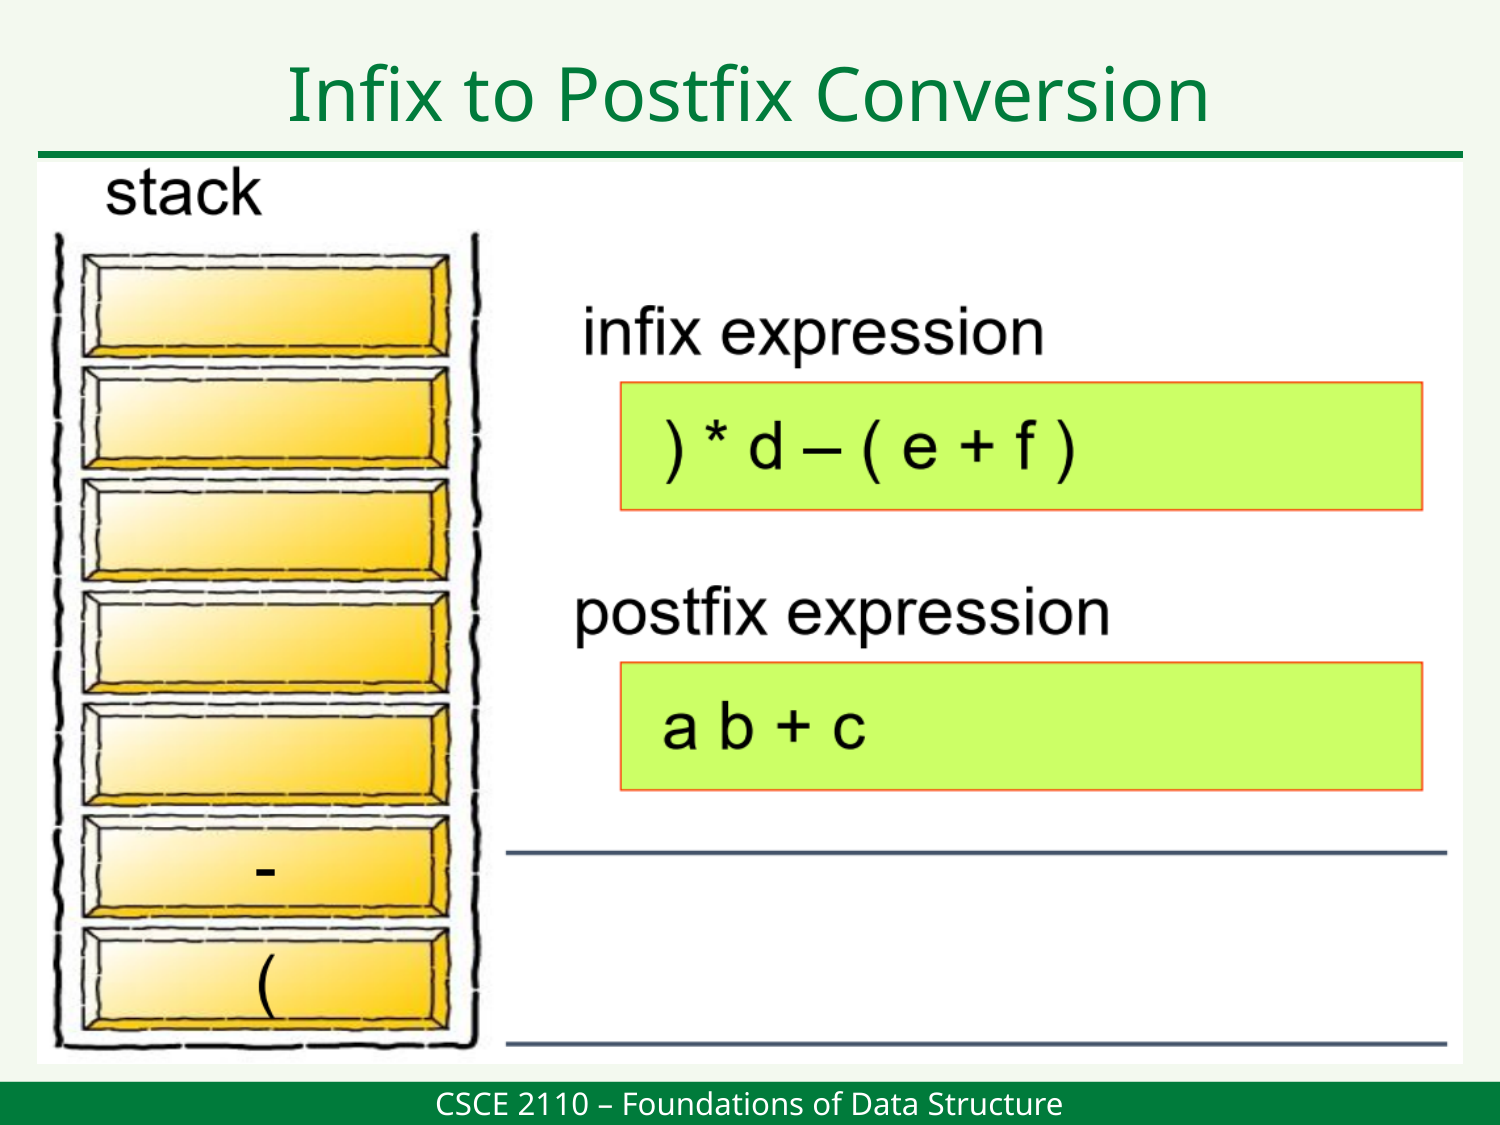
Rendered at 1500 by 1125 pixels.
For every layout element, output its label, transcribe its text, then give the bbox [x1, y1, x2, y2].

picture [37, 162, 1463, 1064]
text_box Infix to Postfix Conversion [36, 27, 1463, 155]
